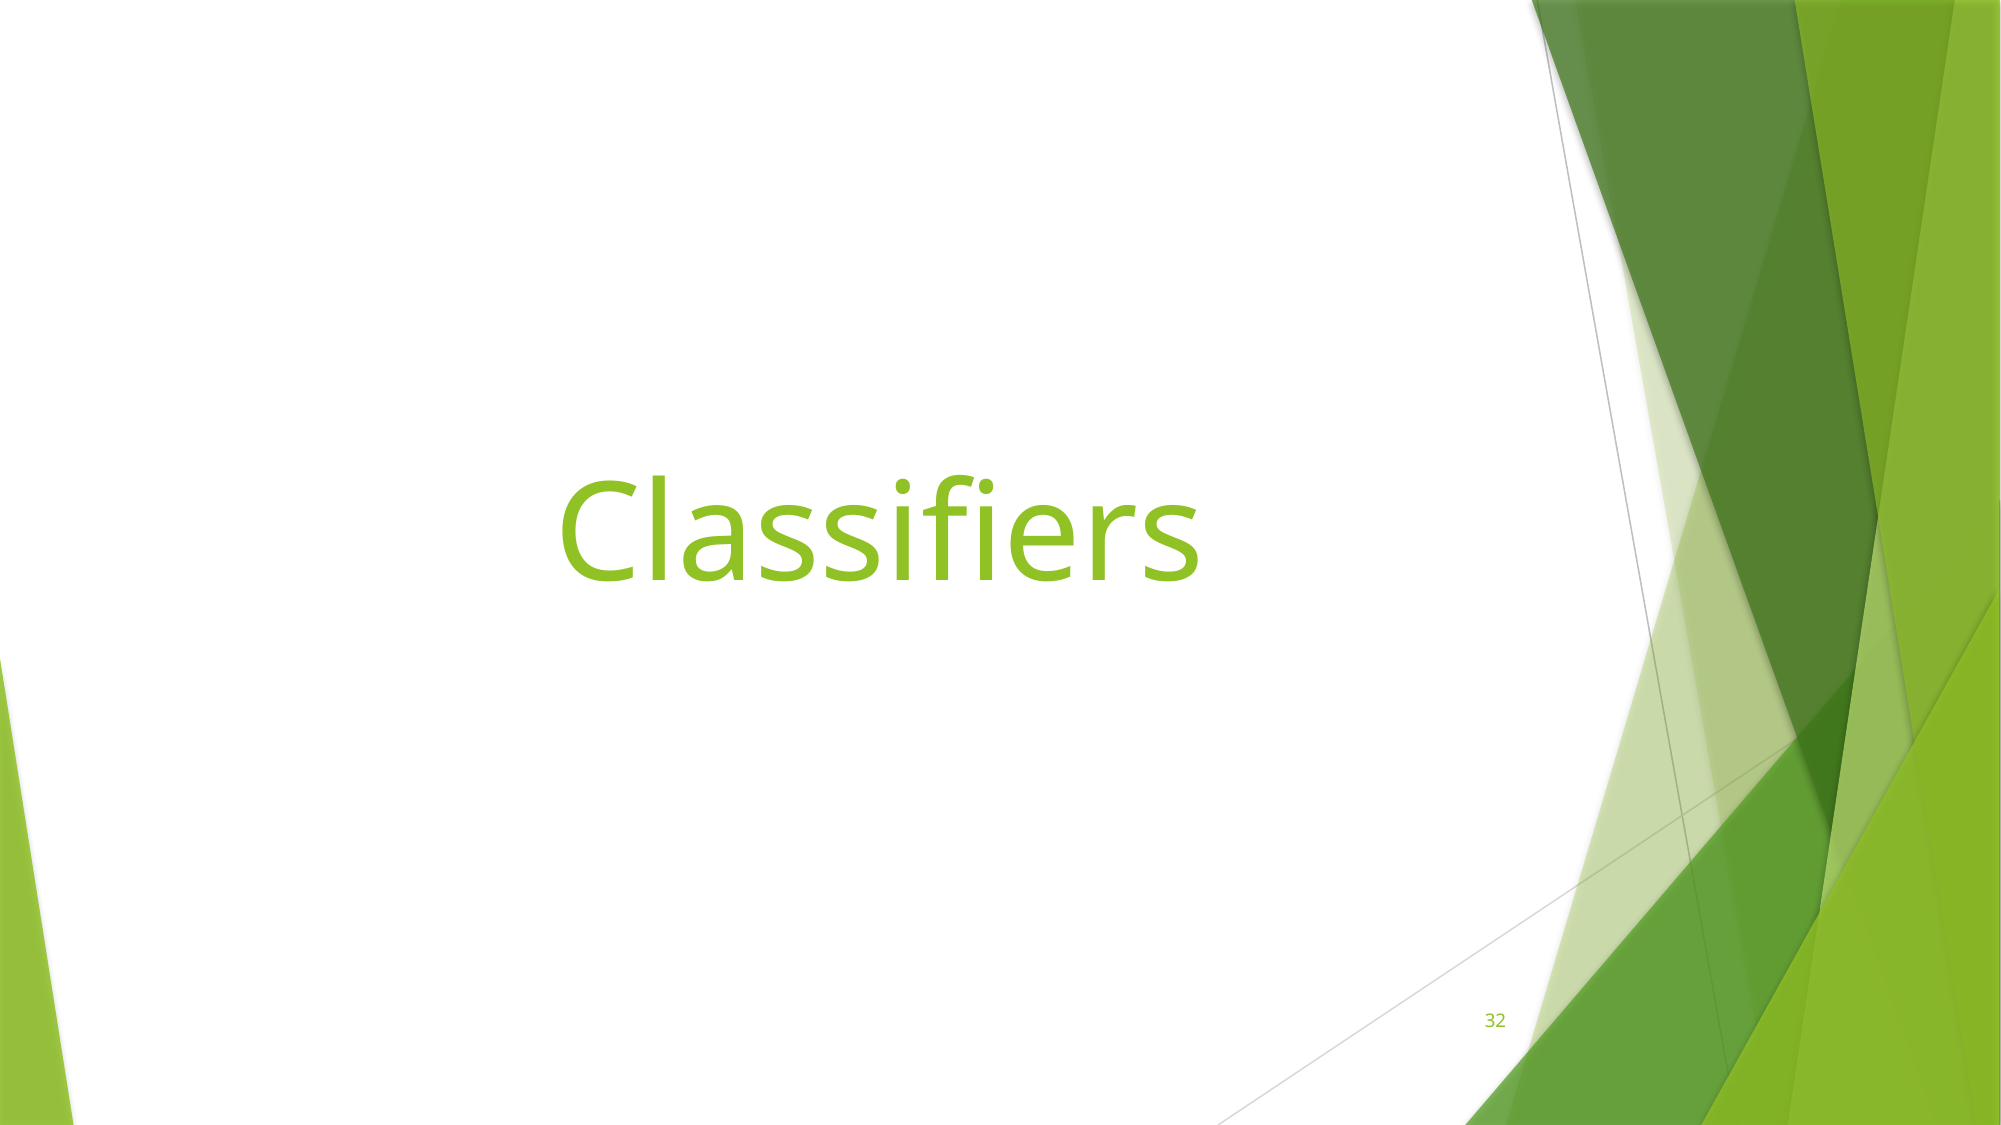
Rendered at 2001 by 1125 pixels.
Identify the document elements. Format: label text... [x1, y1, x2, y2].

slide_number 32 [1409, 991, 1522, 1051]
title Classifiers [195, 435, 1565, 653]
